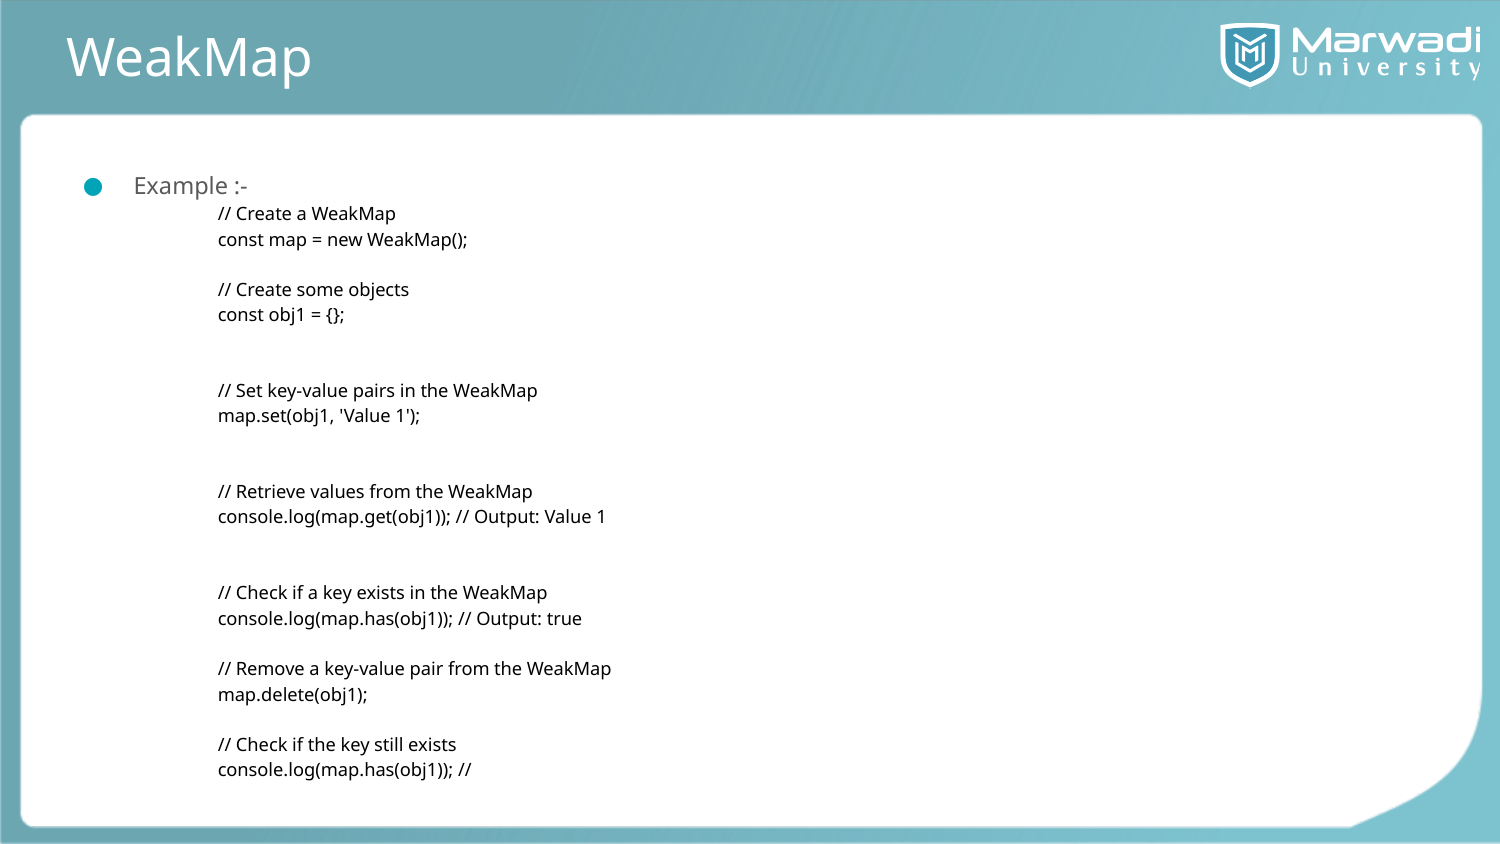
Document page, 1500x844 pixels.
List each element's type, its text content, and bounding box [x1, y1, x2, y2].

list Example :- // Create a WeakMap const map = new WeakMap(); // Create some objects const obj1 = {}; // Set key-value pairs in the WeakMap map.set(obj1, 'Value 1'); // Retrieve values from the WeakMap console.log(map.get(obj1)); // Output: Value 1 // Check if a key exists in the WeakMap console.log(map.has(obj1)); // Output: true // Remove a key-value pair from the WeakMap map.delete(obj1); // Check if the key still exists console.log(map.has(obj1)); // [51, 151, 1449, 796]
picture [0, 0, 1500, 844]
title WeakMap [51, 8, 1023, 103]
